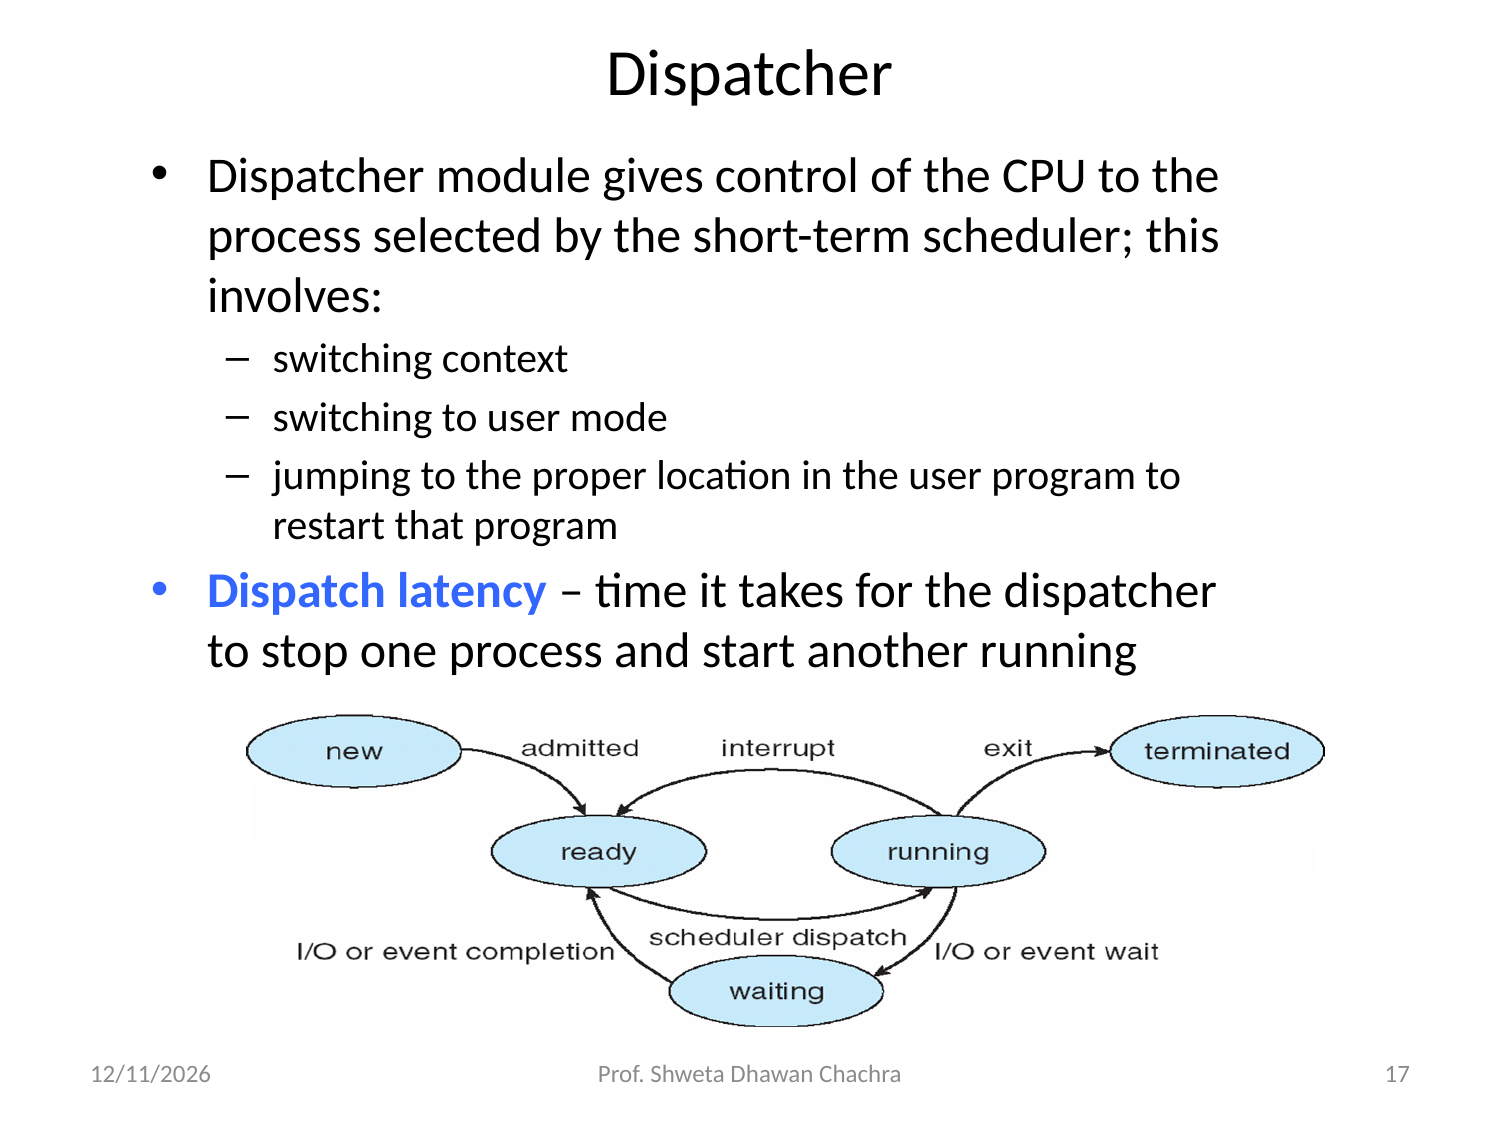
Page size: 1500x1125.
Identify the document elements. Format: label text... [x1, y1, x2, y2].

title Dispatcher [75, 21, 1425, 117]
slide_number 17 [1074, 1042, 1425, 1103]
footer Prof. Shweta Dhawan Chachra [512, 1042, 988, 1103]
list Dispatcher module gives control of the CPU to the process selected by the short-term scheduler; this involves: switching context switching to user mode jumping to the proper location in the user program to restart that program Dispatch latency – time it takes for the dispatcher to stop one process and start another running [135, 135, 1239, 871]
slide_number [75, 1042, 425, 1103]
picture [239, 709, 1329, 1032]
